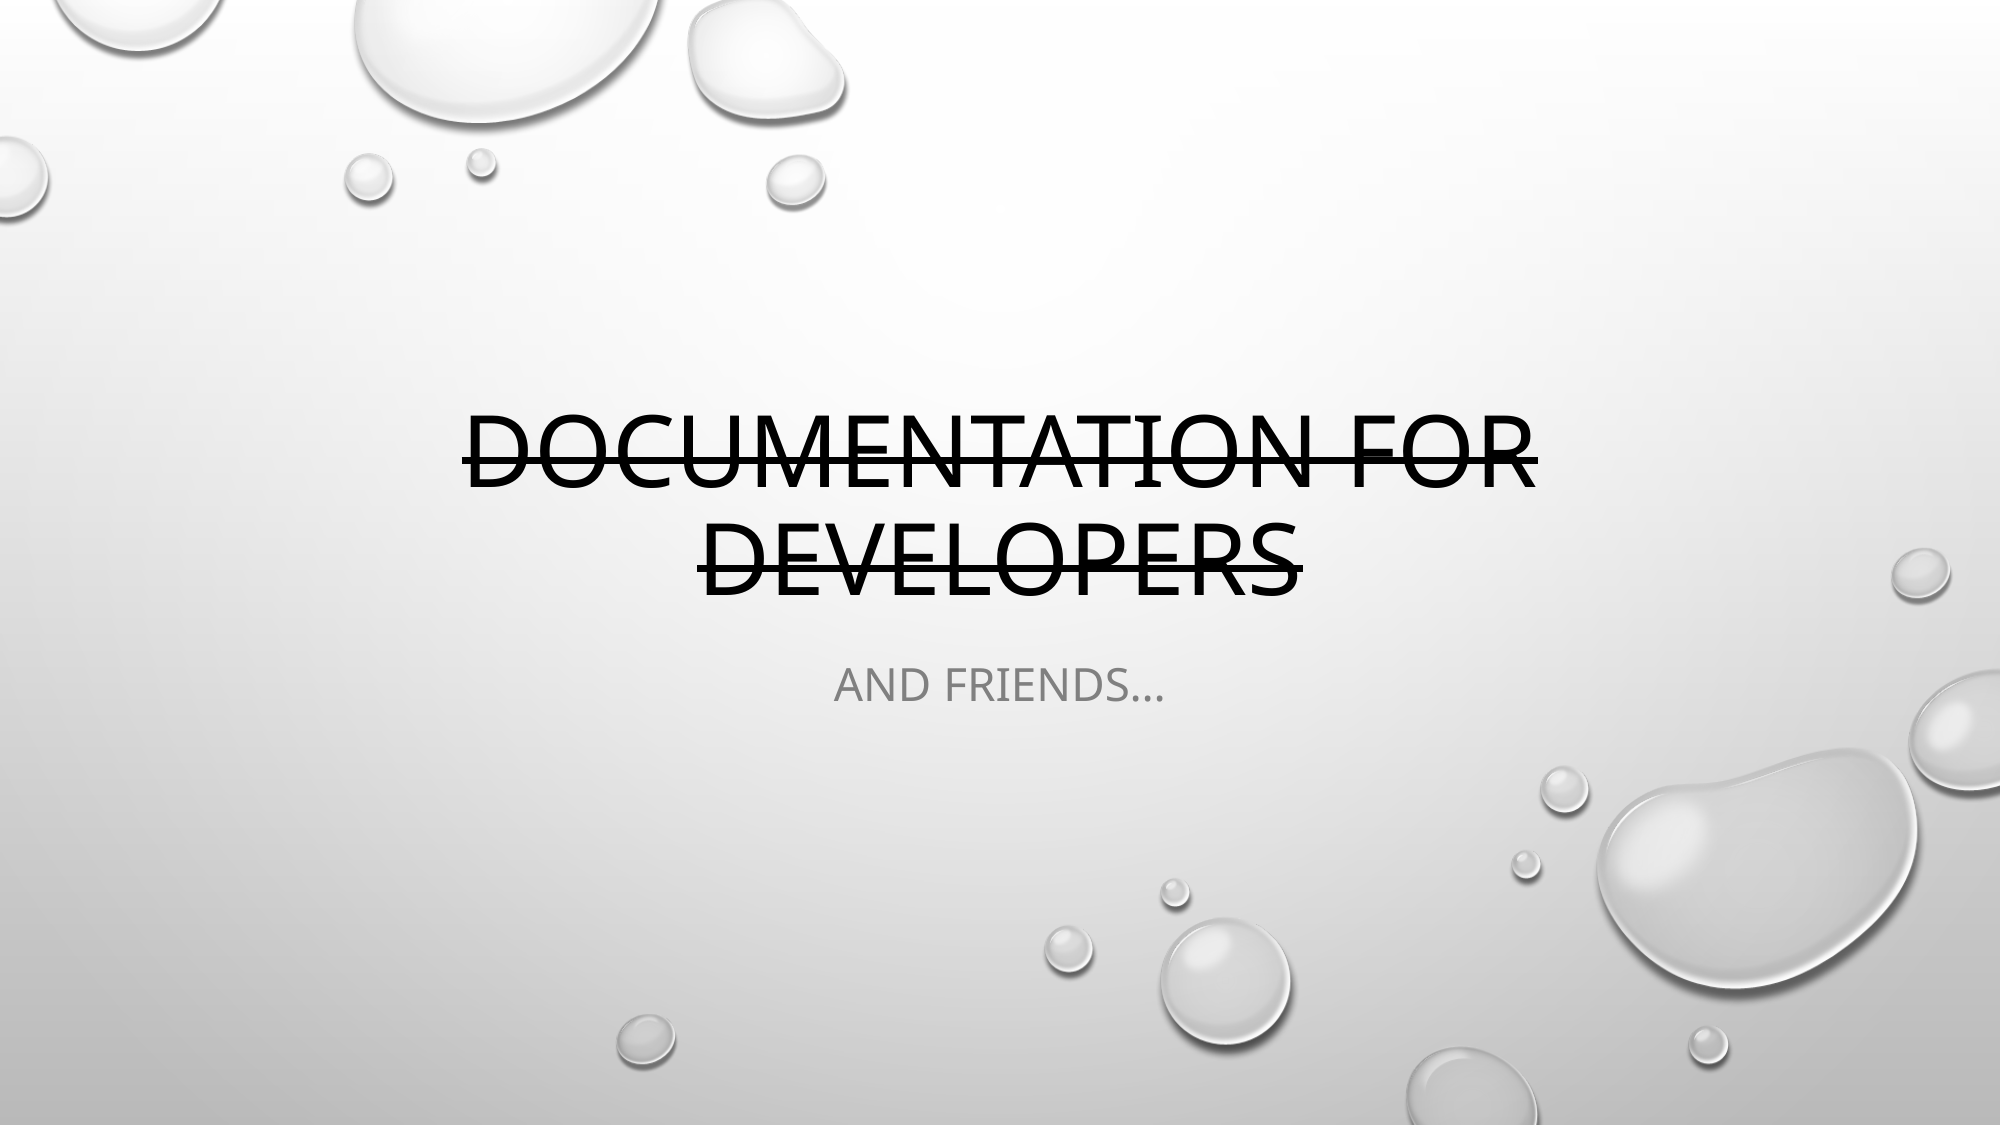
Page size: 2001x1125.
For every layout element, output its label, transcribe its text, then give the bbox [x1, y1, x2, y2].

title Documentation for Developers [287, 213, 1713, 625]
subtitle And friends… [287, 637, 1713, 863]
picture [0, 0, 2000, 1125]
